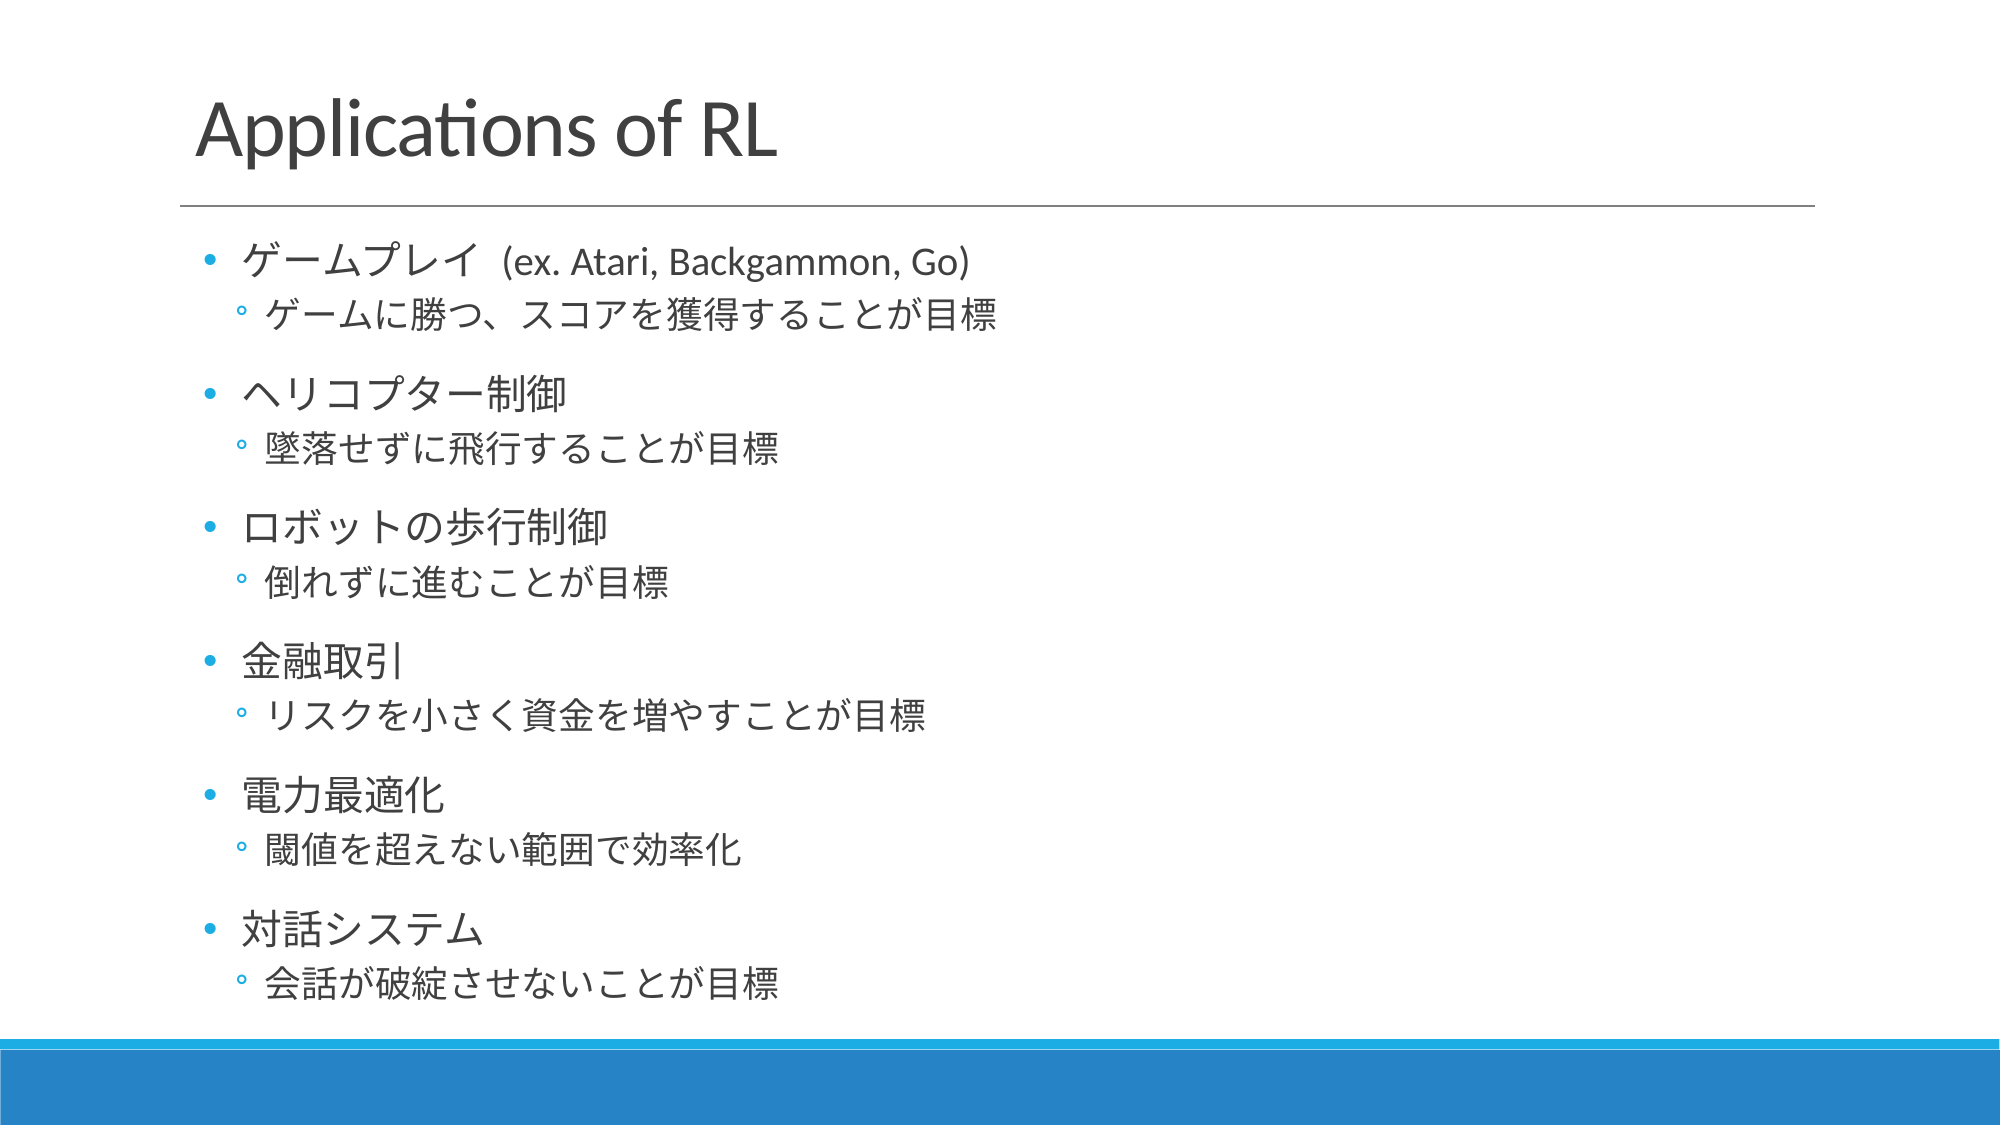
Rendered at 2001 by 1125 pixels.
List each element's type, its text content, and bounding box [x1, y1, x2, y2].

title Applications of RL [180, 44, 1830, 181]
list ゲームプレイ (ex. Atari, Backgammon, Go) ゲームに勝つ、スコアを獲得することが目標 ヘリコプター制御 墜落せずに飛行することが目標 ロボットの歩行制御 倒れずに進むことが目標 金融取引 リスクを小さく資金を増やすことが目標 電力最適化 閾値を超えない範囲で効率化 対話システム 会話が破綻させないことが目標 [180, 227, 1830, 1016]
